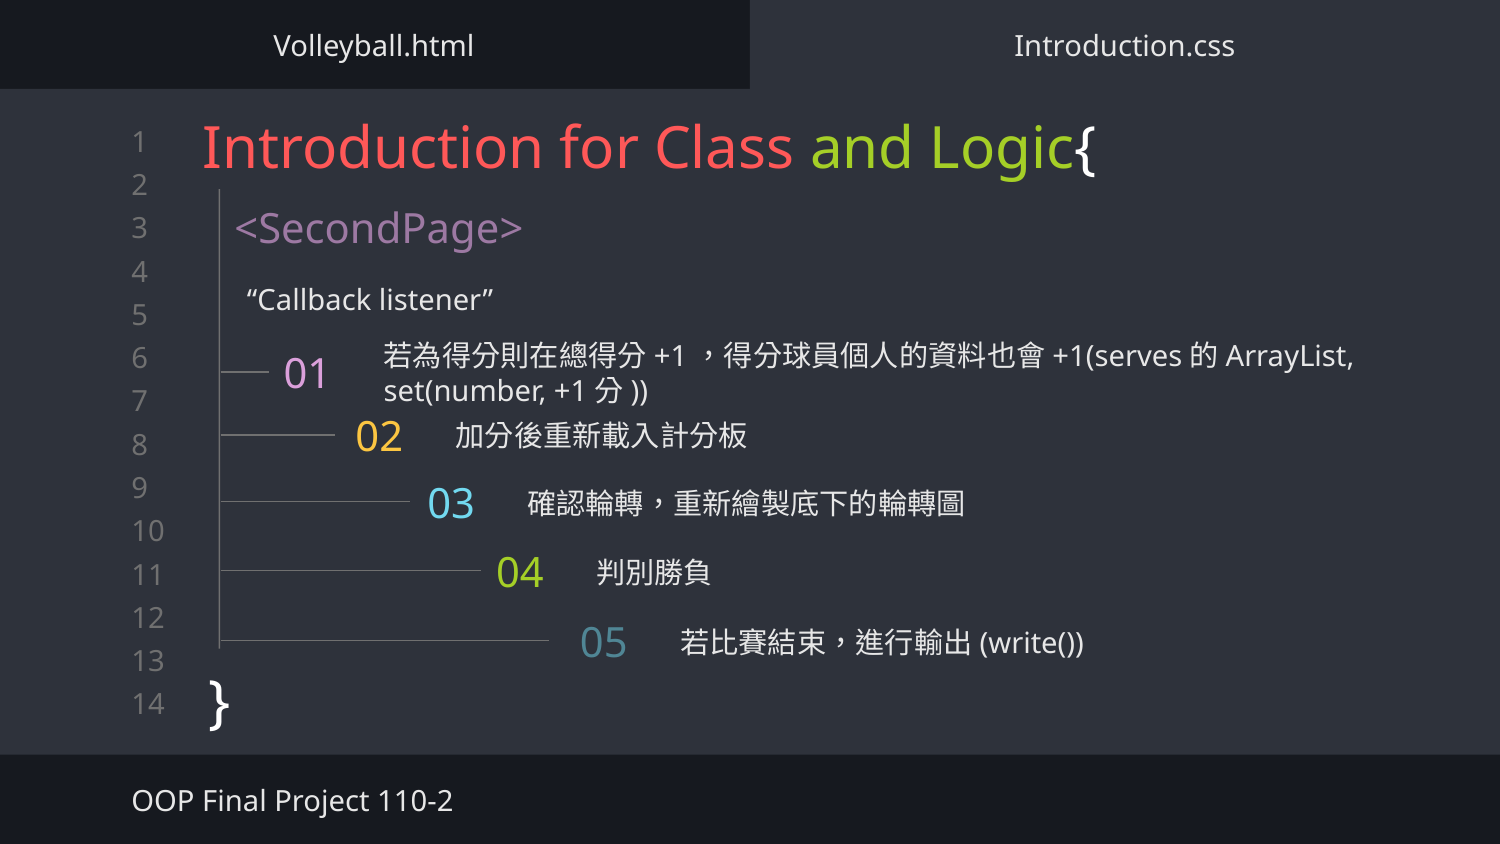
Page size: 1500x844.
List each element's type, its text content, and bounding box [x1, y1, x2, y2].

text_box 01 [268, 324, 350, 420]
subtitle Introduction.css [750, 15, 1500, 74]
subtitle OOP Final Project 110-2 [116, 770, 915, 829]
text_box 加分後重新載入計分板 [440, 387, 1094, 483]
text_box 04 [480, 522, 562, 619]
list “Callback listener” [265, 261, 1359, 336]
text_box 若比賽結束，進行輸出(write()) [665, 593, 1319, 690]
text_box 02 [340, 387, 422, 483]
subtitle Volleyball.html [0, 15, 749, 74]
text_box 05 [565, 592, 646, 689]
text_box 03 [412, 453, 494, 550]
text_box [177, 188, 262, 750]
title Introduction for Class and Logic{ [187, 95, 1384, 185]
subtitle <SecondPage> [262, 189, 618, 264]
text_box 判別勝負 [581, 523, 1235, 620]
text_box 確認輪轉，重新繪製底下的輪轉圖 [512, 454, 1166, 551]
text_box 若為得分則在總得分+1，得分球員個人的資料也會+1(serves的ArrayList, set(number, +1分)) [368, 324, 1414, 420]
